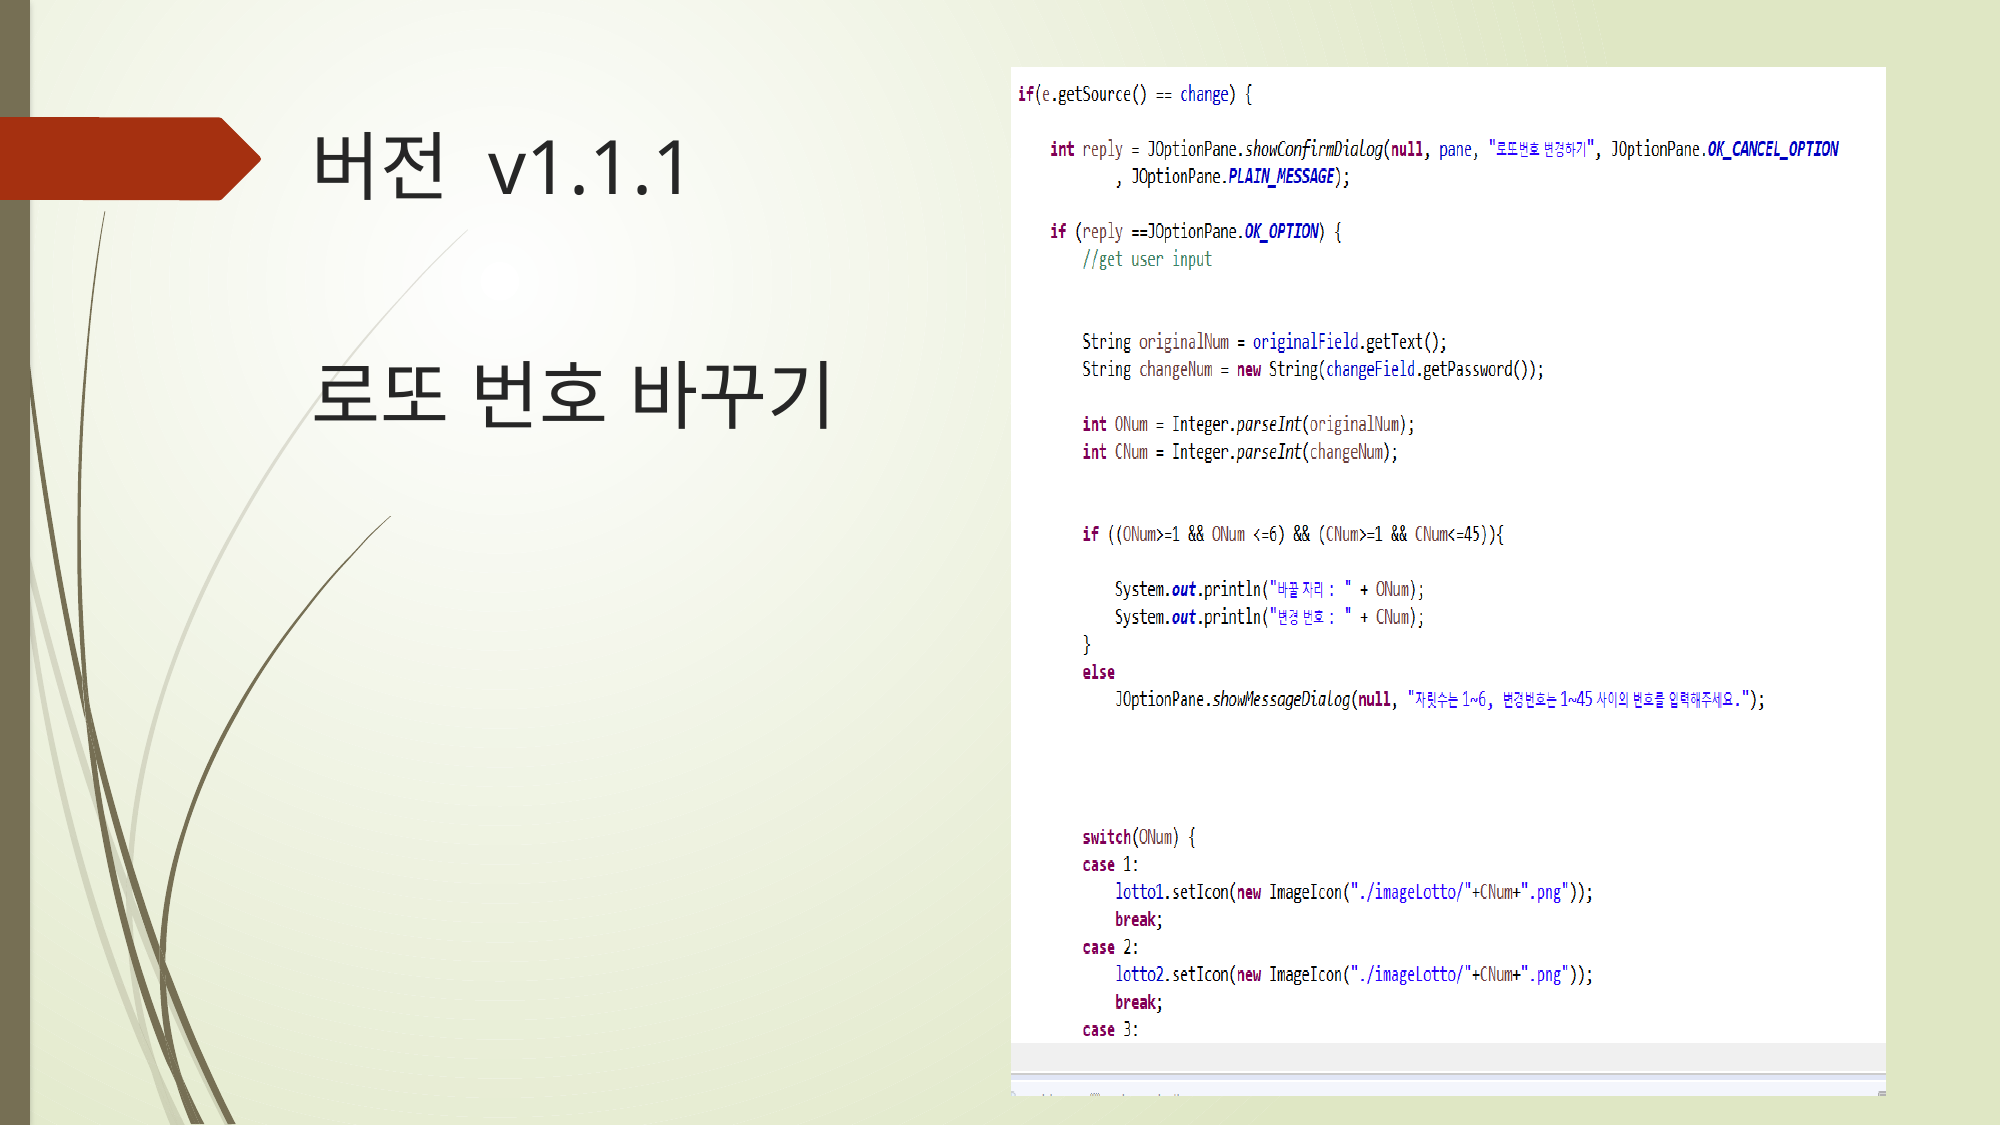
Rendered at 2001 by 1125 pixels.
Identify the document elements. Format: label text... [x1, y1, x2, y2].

title 로또 번호 바꾸기 [296, 341, 1006, 657]
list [1011, 67, 1886, 1096]
text_box 버전 v1.1.1 [296, 111, 1006, 221]
